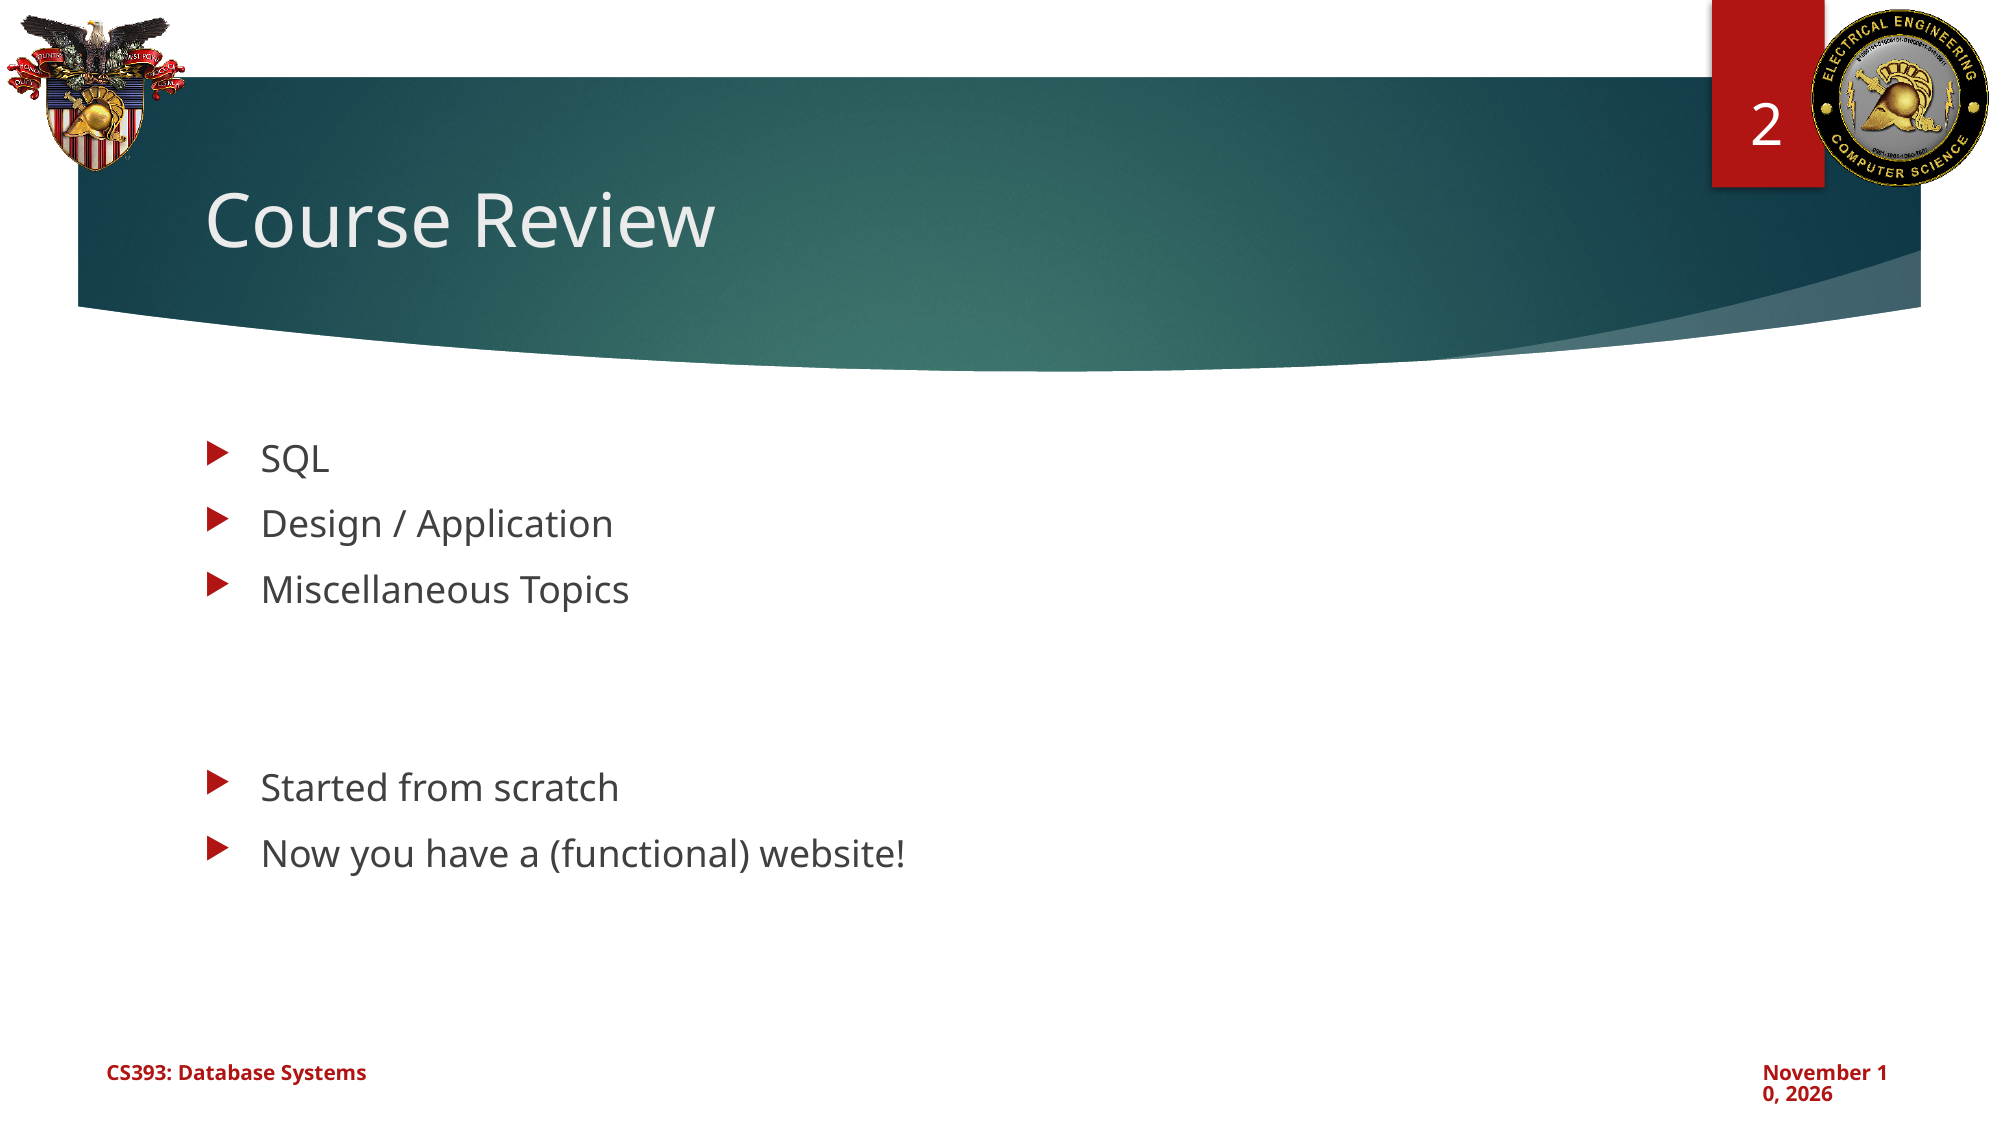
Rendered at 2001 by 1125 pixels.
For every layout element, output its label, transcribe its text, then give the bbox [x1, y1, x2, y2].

list SQL Design / Application Miscellaneous Topics Started from scratch Now you have a (functional) website! [189, 427, 1638, 988]
picture [7, 3, 185, 184]
title Course Review [189, 159, 1638, 276]
footer CS393: Database Systems [91, 1048, 726, 1100]
picture [1809, 7, 1990, 188]
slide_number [1747, 1048, 1910, 1099]
slide_number 2 [1698, 48, 1836, 175]
